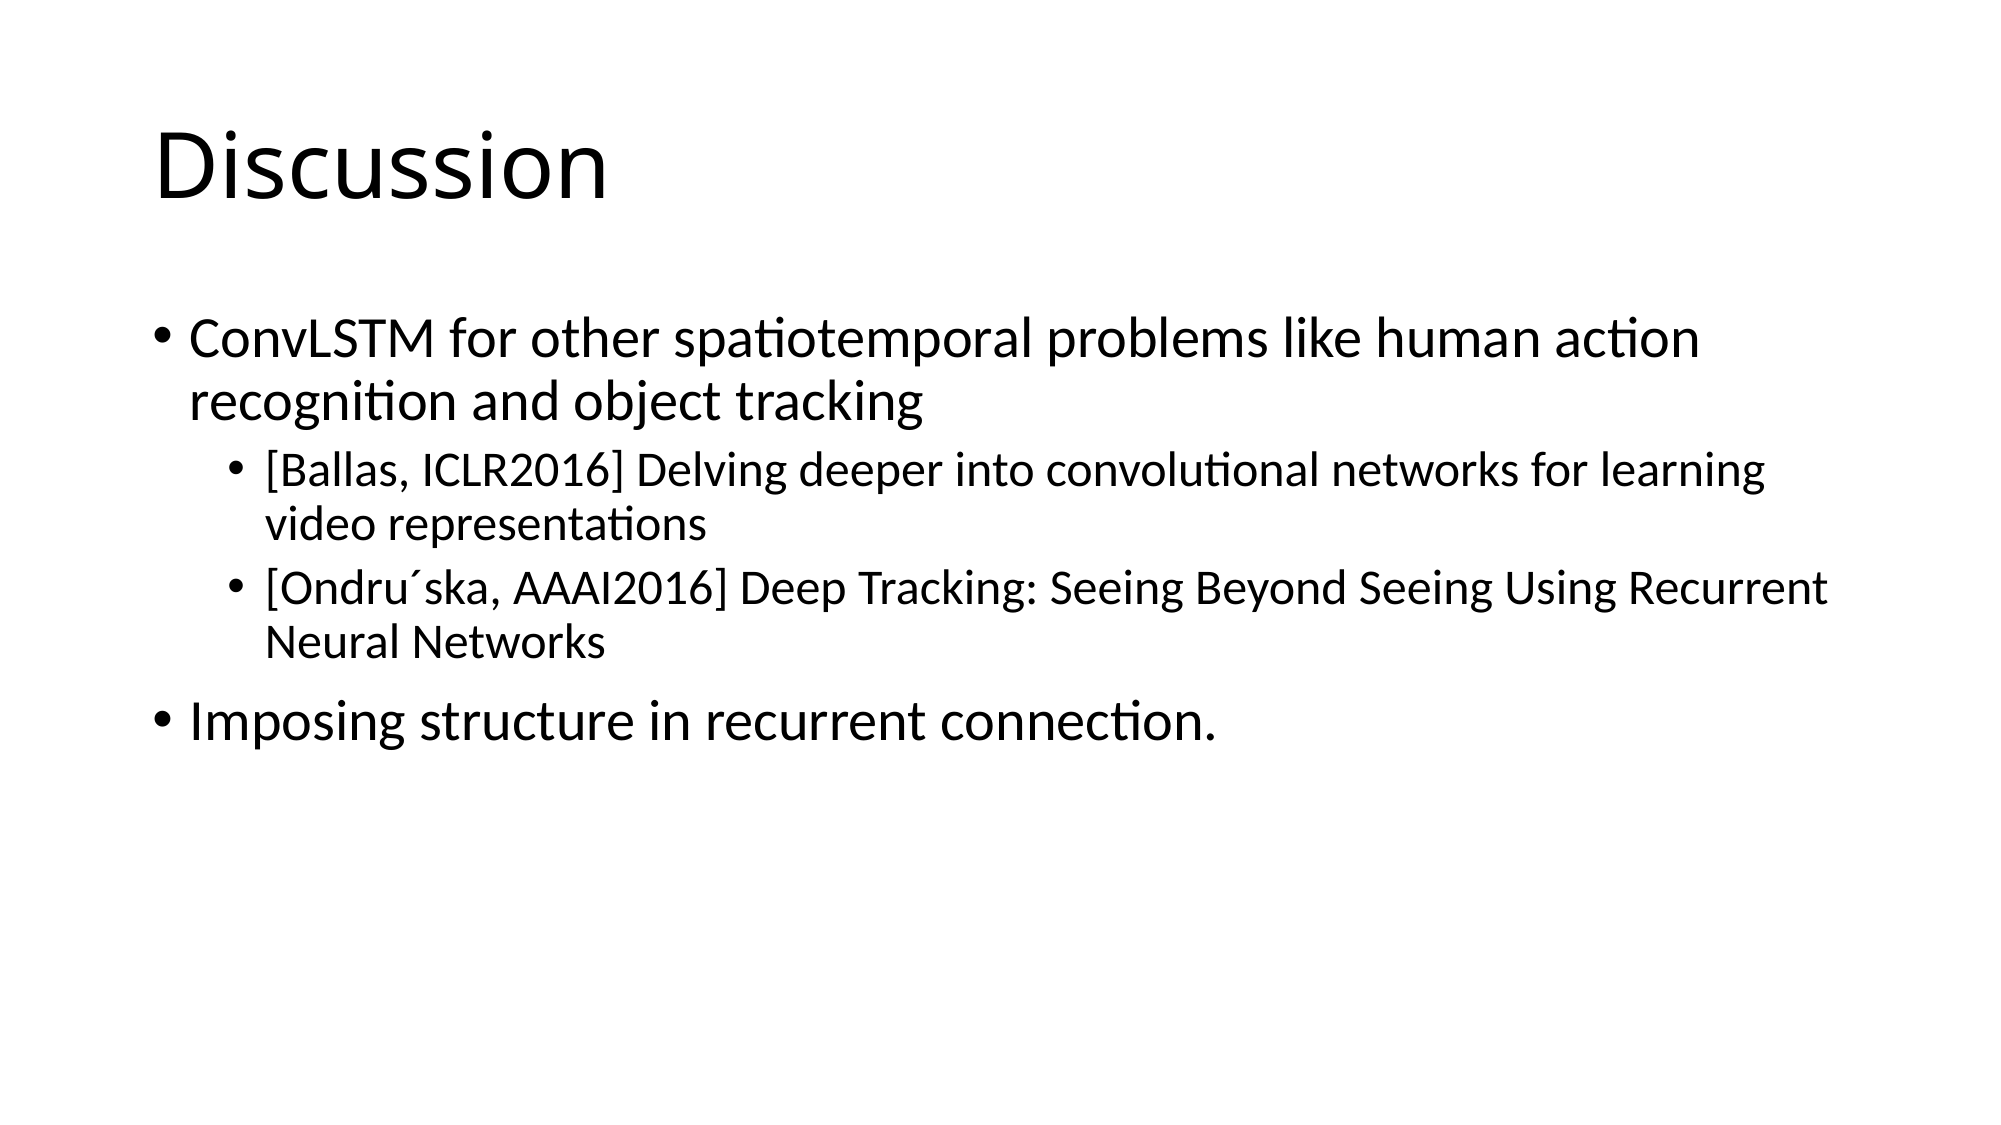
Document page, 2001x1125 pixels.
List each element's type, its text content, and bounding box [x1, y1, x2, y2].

title Discussion [137, 59, 1863, 278]
list ConvLSTM for other spatiotemporal problems like human action recognition and object tracking [Ballas, ICLR2016] Delving deeper into convolutional networks for learning video representations [Ondru´ska, AAAI2016] Deep Tracking: Seeing Beyond Seeing Using Recurrent Neural Networks Imposing structure in recurrent connection. [137, 299, 1863, 1014]
